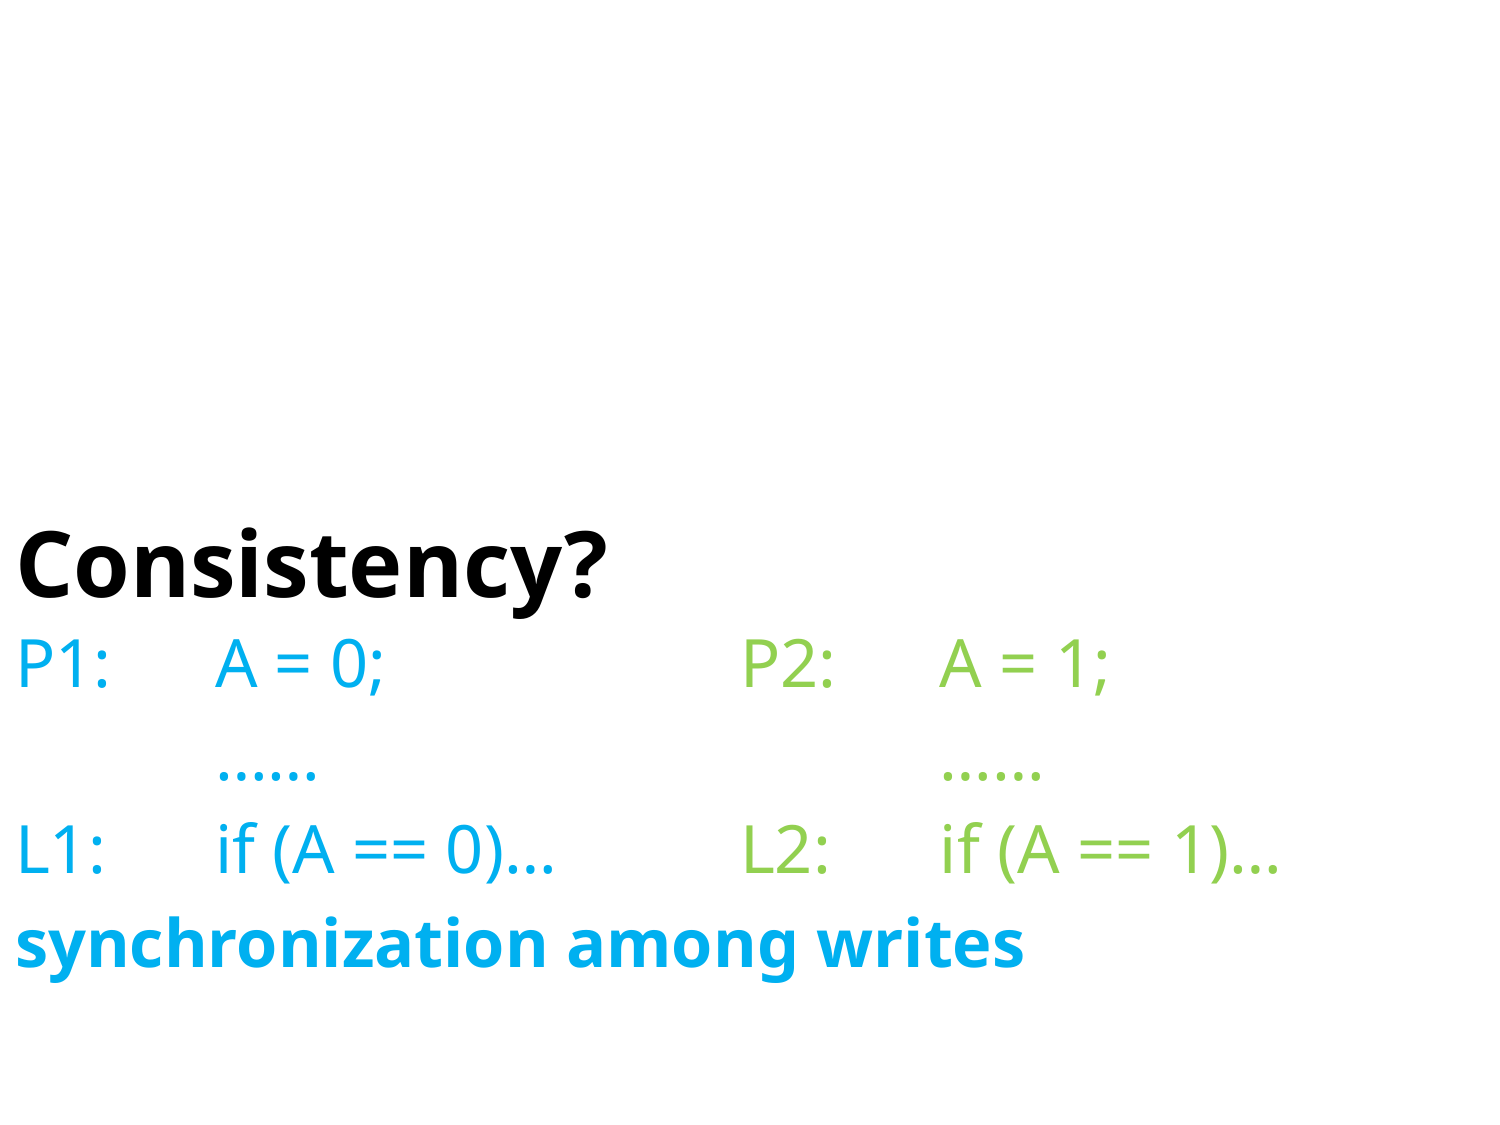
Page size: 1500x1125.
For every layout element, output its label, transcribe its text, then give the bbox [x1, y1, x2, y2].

text_box P1: L1: synchronization among writes [0, 519, 199, 1008]
title Consistency? [0, 349, 1500, 663]
text_box A = 1; …… if (A == 1)… [924, 519, 1450, 1008]
text_box P2: L2: [725, 519, 924, 1008]
text_box A = 0; …… if (A == 0)… [199, 519, 725, 1008]
